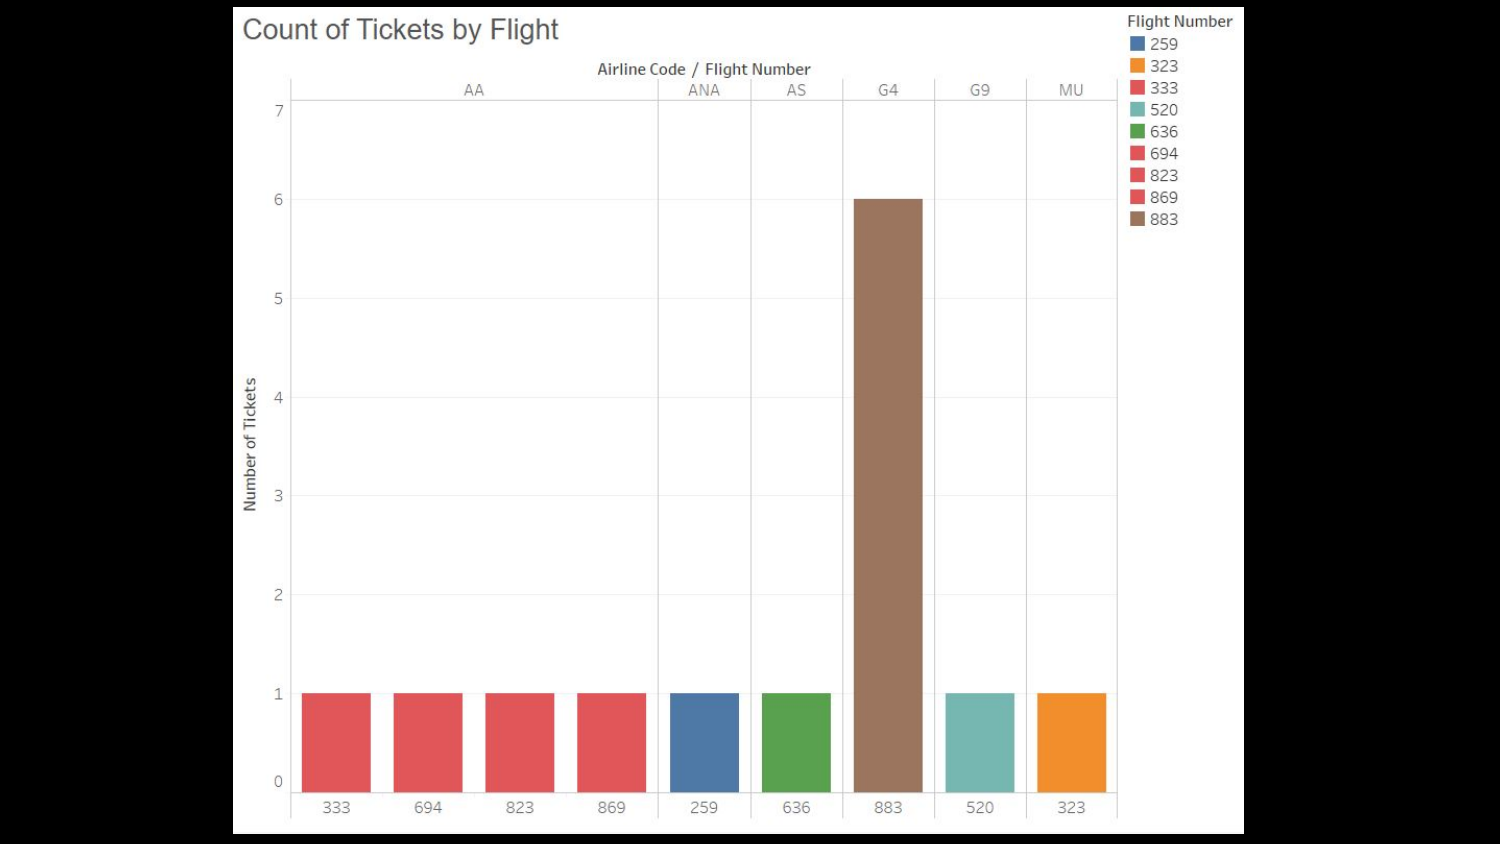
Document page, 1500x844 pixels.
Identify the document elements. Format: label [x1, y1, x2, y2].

picture [233, 6, 1244, 835]
